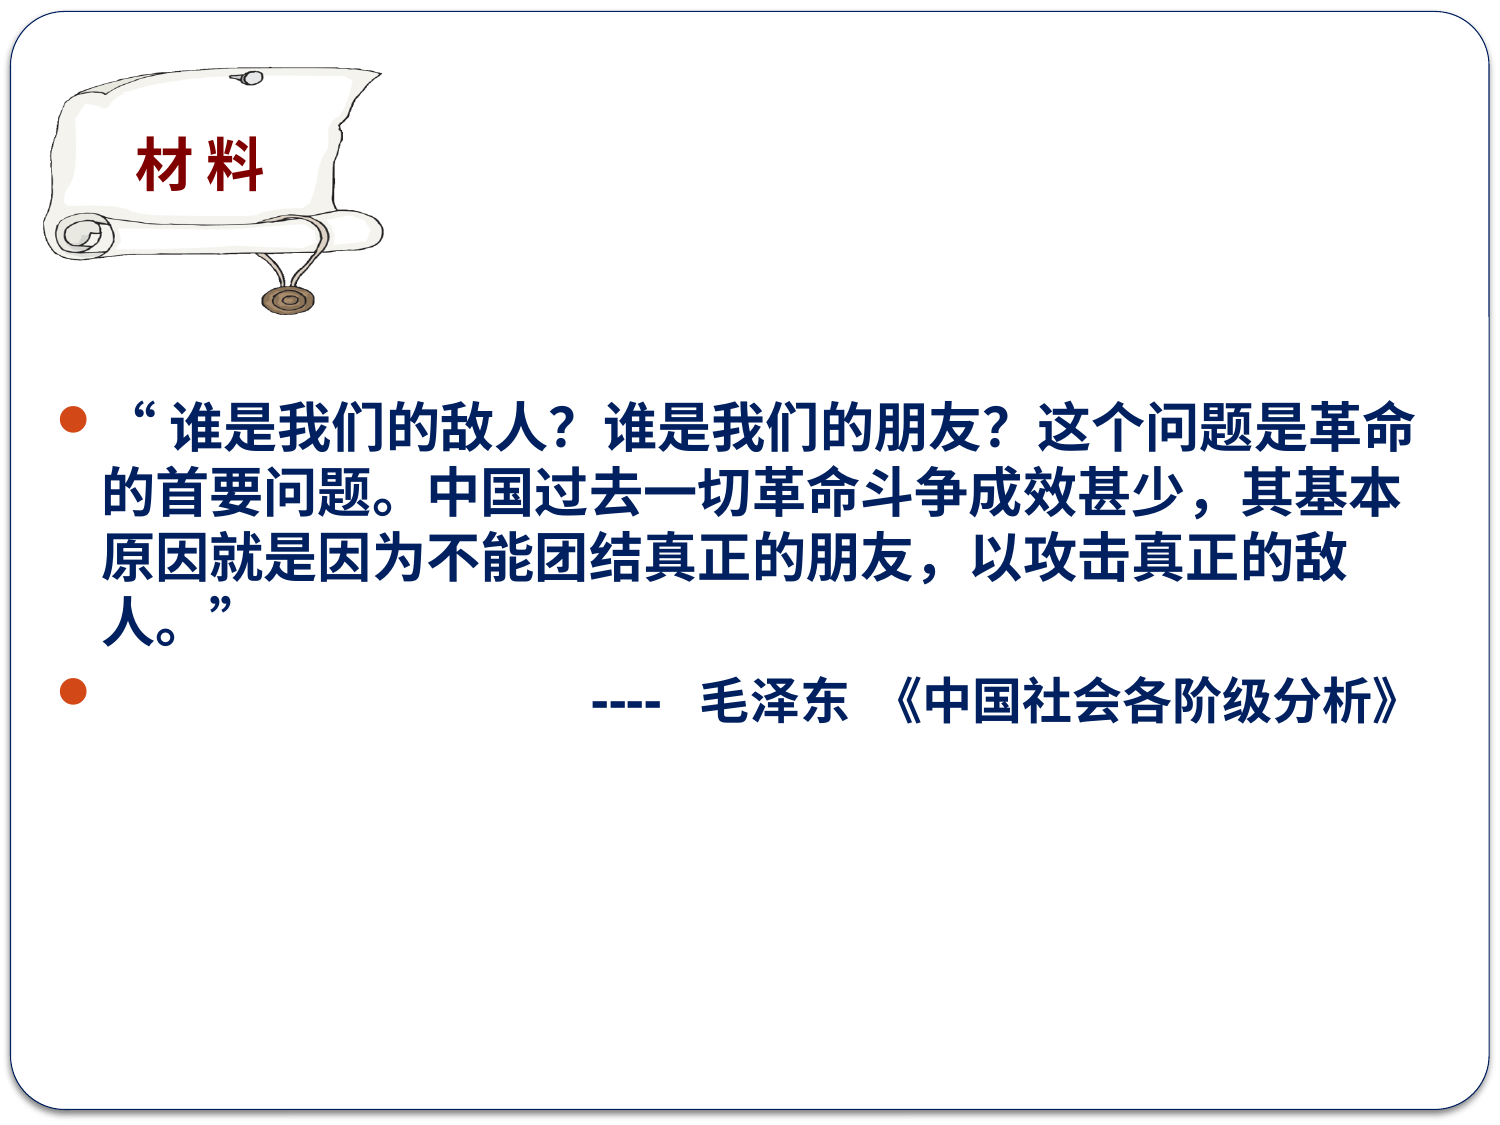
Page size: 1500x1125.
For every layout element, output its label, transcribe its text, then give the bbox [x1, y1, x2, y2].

list “谁是我们的敌人？谁是我们的朋友？这个问题是革命的首要问题。中国过去一切革命斗争成效甚少，其基本原因就是因为不能团结真正的朋友，以攻击真正的敌人。” ---- 毛泽东 《中国社会各阶级分析》 [41, 385, 1439, 816]
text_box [40, 66, 384, 315]
